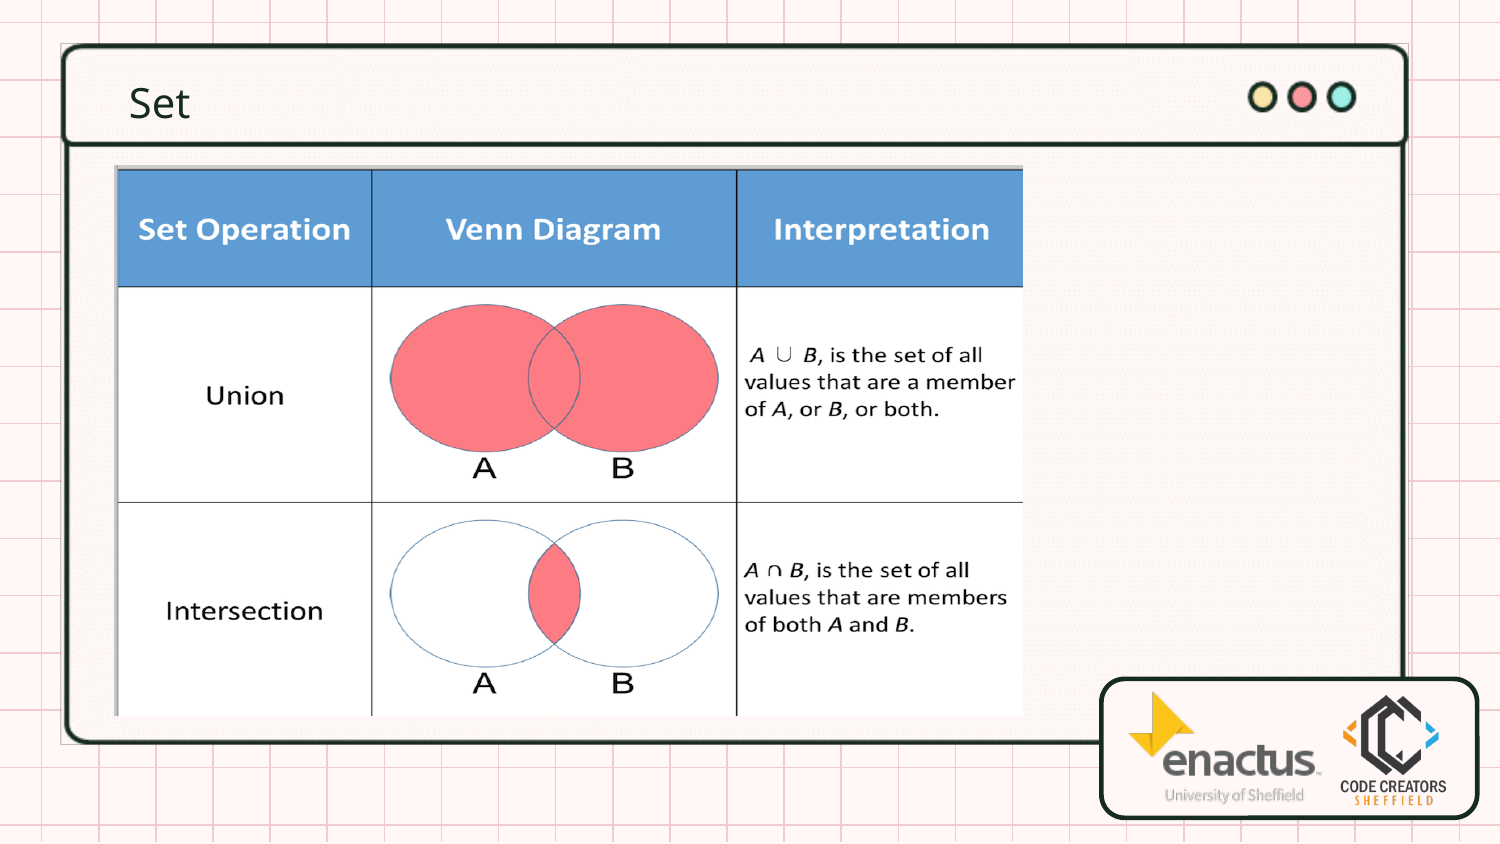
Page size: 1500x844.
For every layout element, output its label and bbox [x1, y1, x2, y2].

picture [55, 38, 1414, 749]
text_box [1101, 678, 1478, 819]
